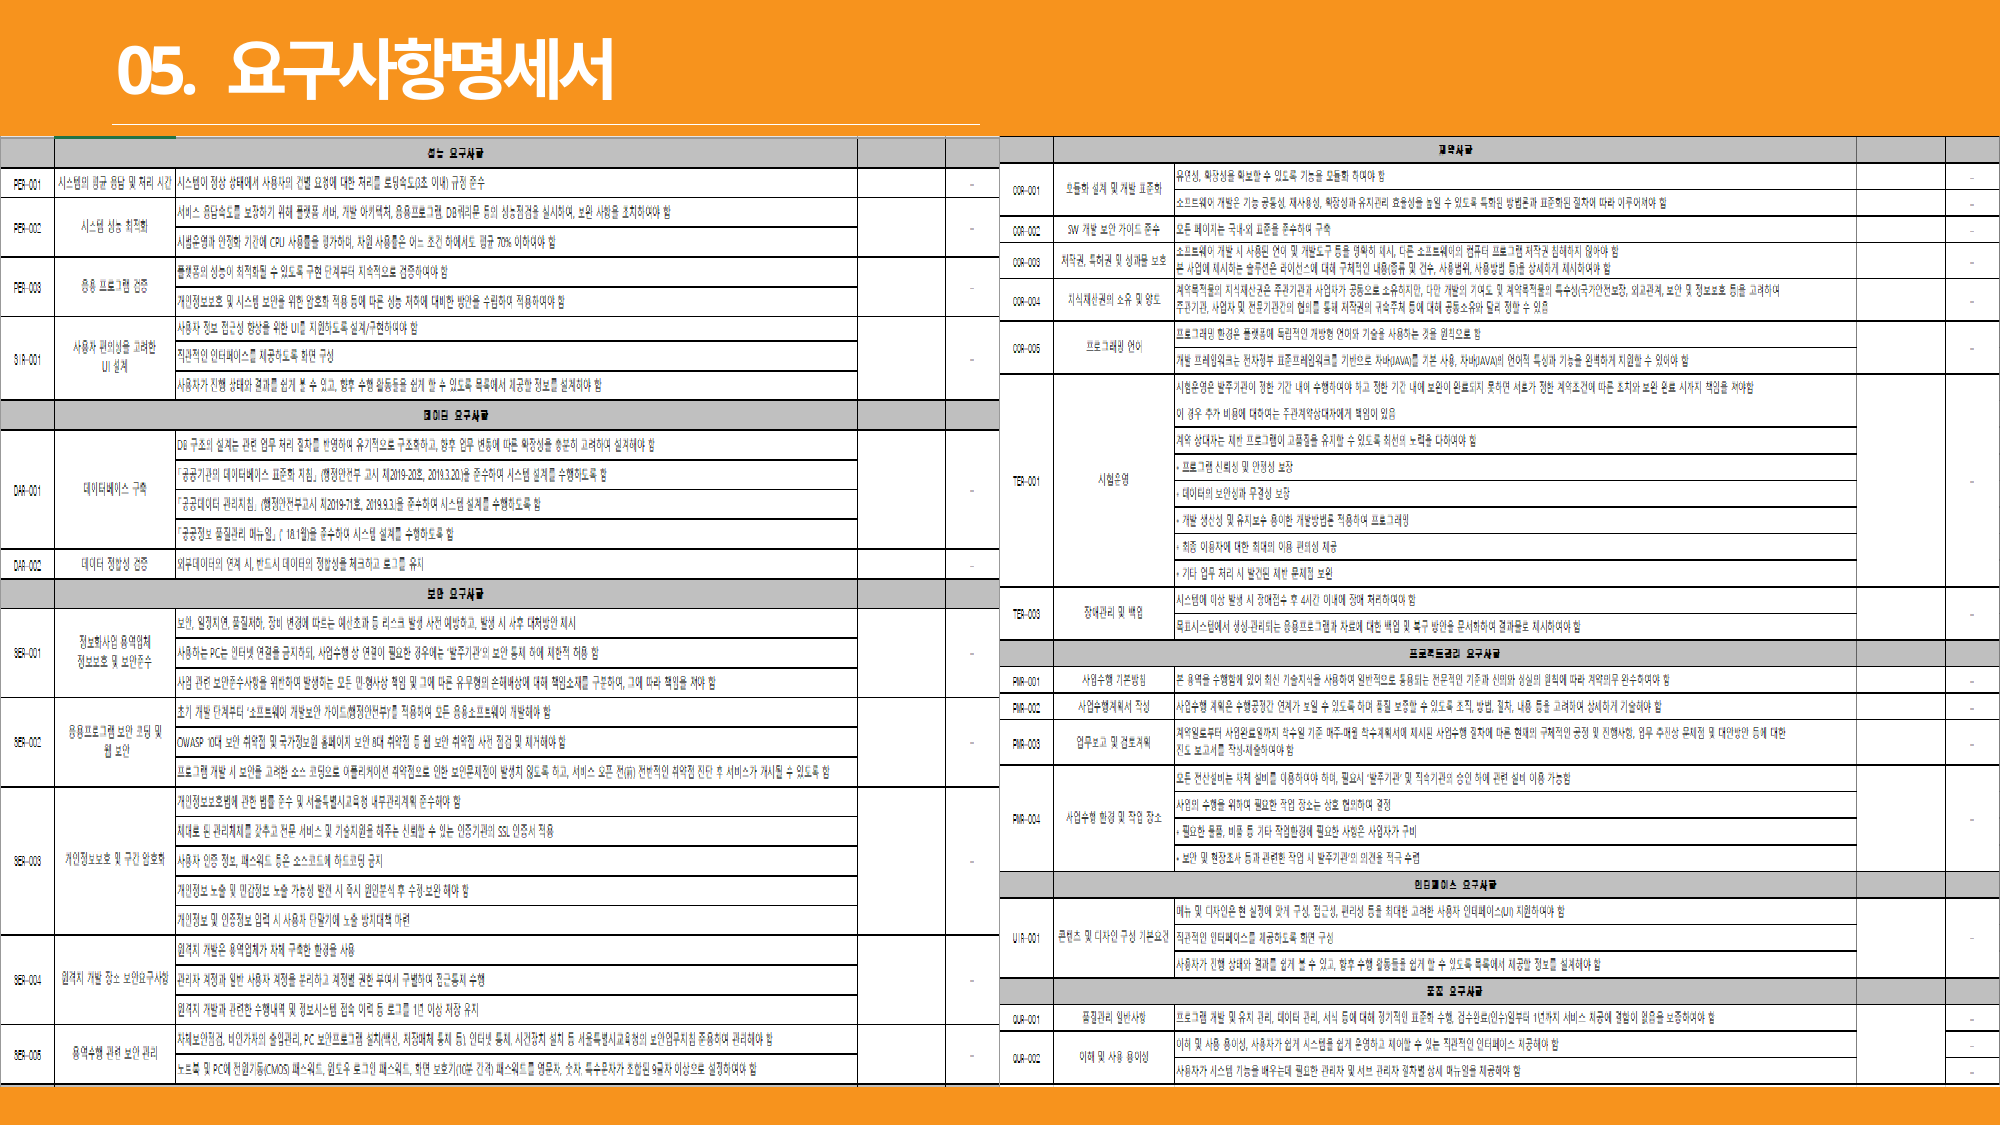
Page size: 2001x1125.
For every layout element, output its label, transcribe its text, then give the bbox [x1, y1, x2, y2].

text_box 05. 요구사항명세서 [101, 20, 635, 115]
picture [0, 136, 2000, 1087]
